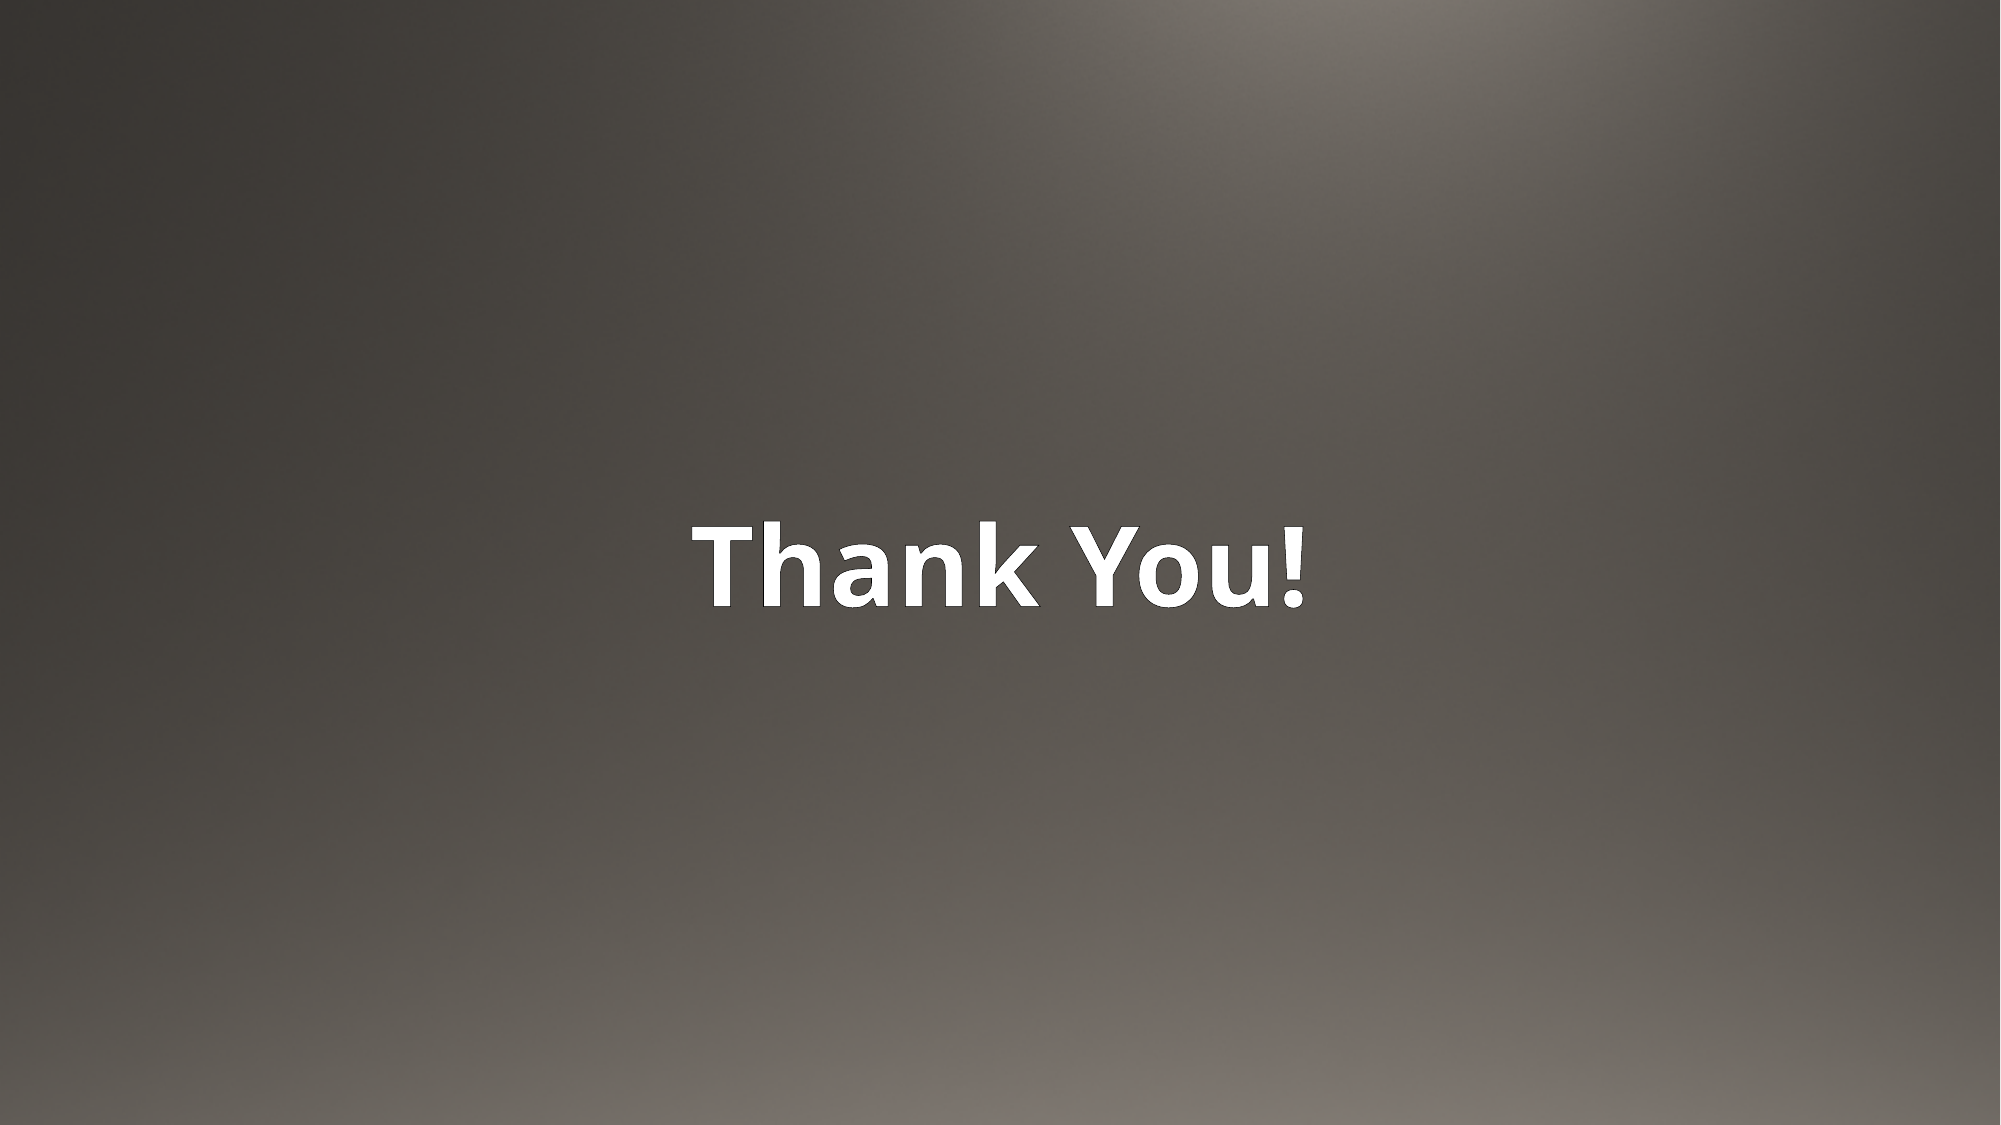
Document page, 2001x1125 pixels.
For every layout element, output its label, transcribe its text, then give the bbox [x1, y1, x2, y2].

text_box Thank You! [674, 486, 1326, 637]
picture [0, 0, 2001, 1125]
